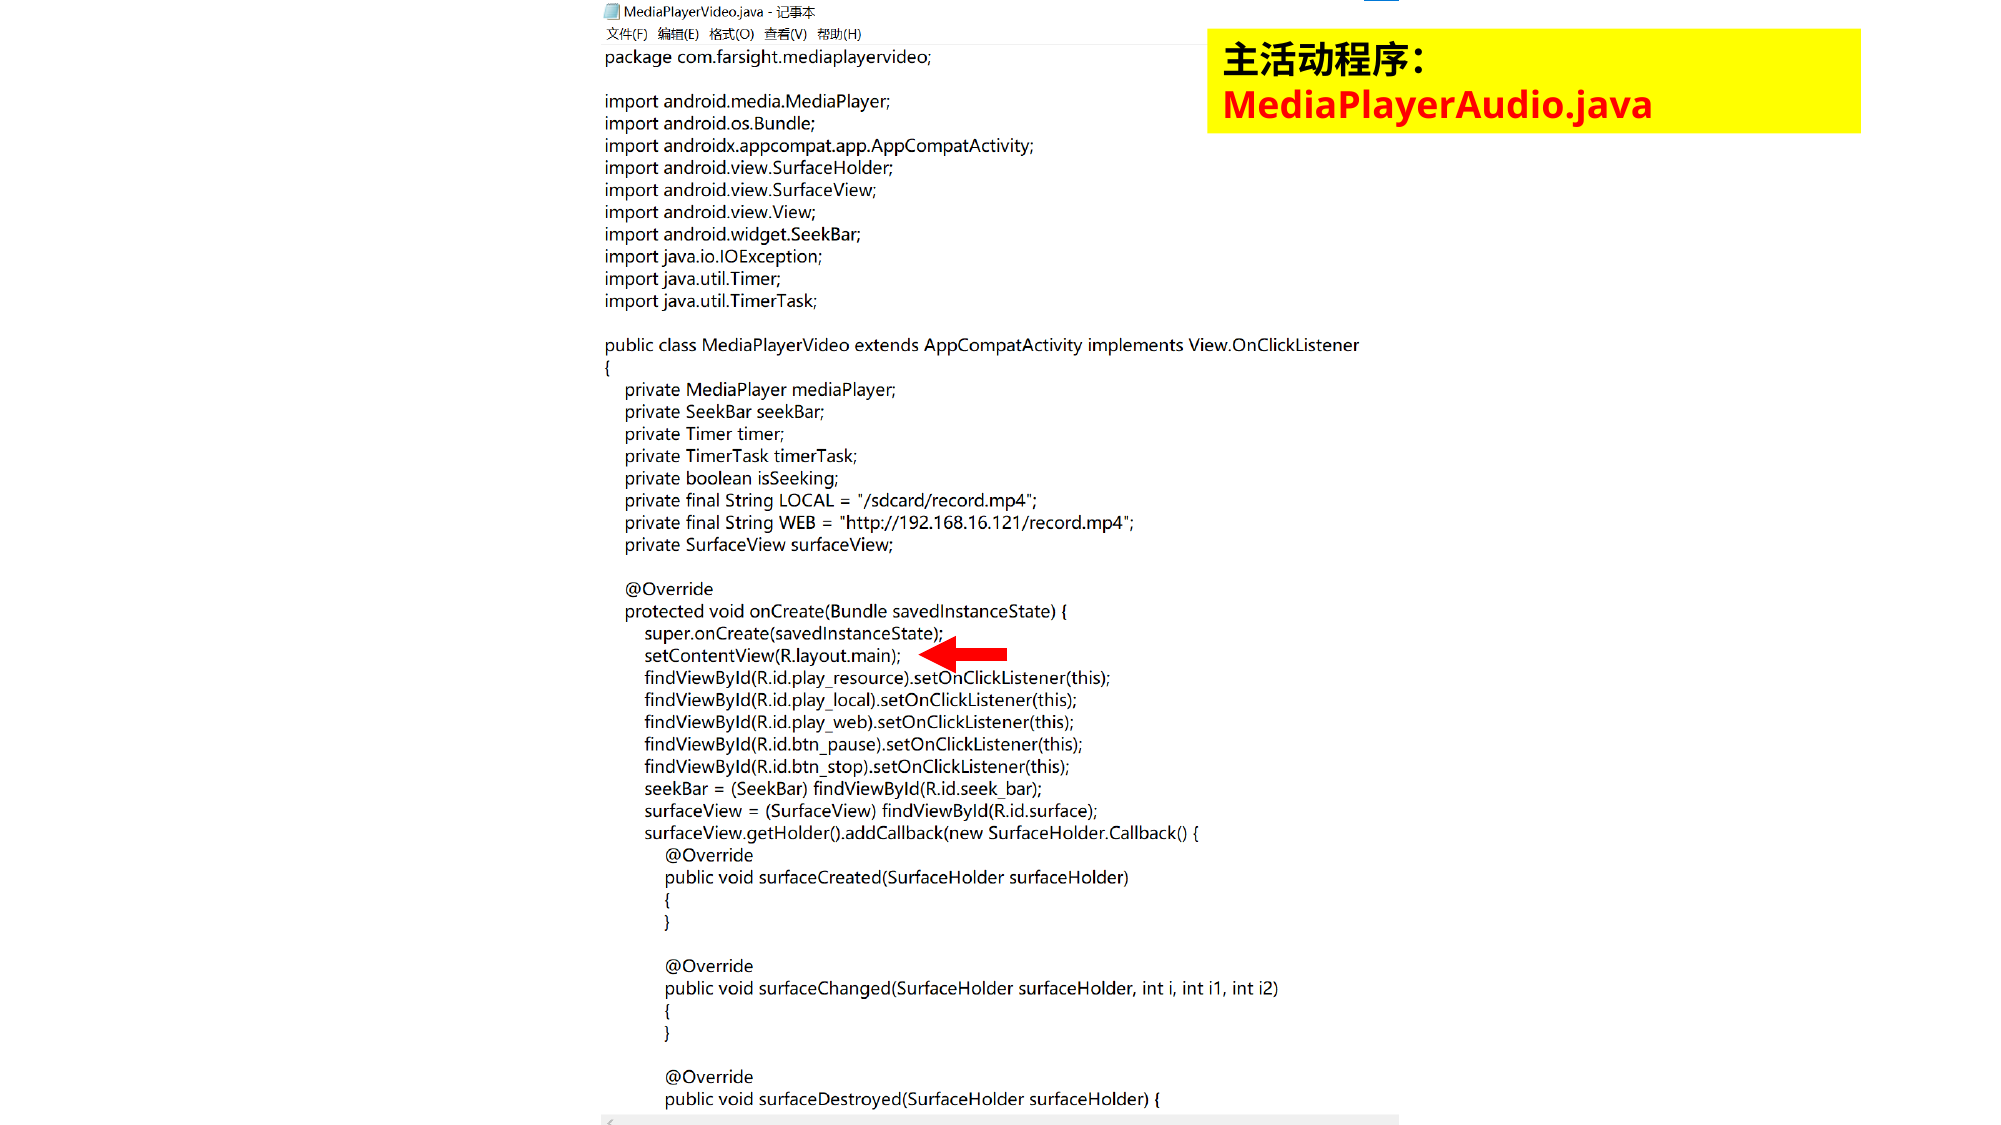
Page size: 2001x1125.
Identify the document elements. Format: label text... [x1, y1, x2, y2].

picture [601, 0, 1399, 1125]
text_box 主活动程序：MediaPlayerAudio.java [1399, 28, 1861, 134]
